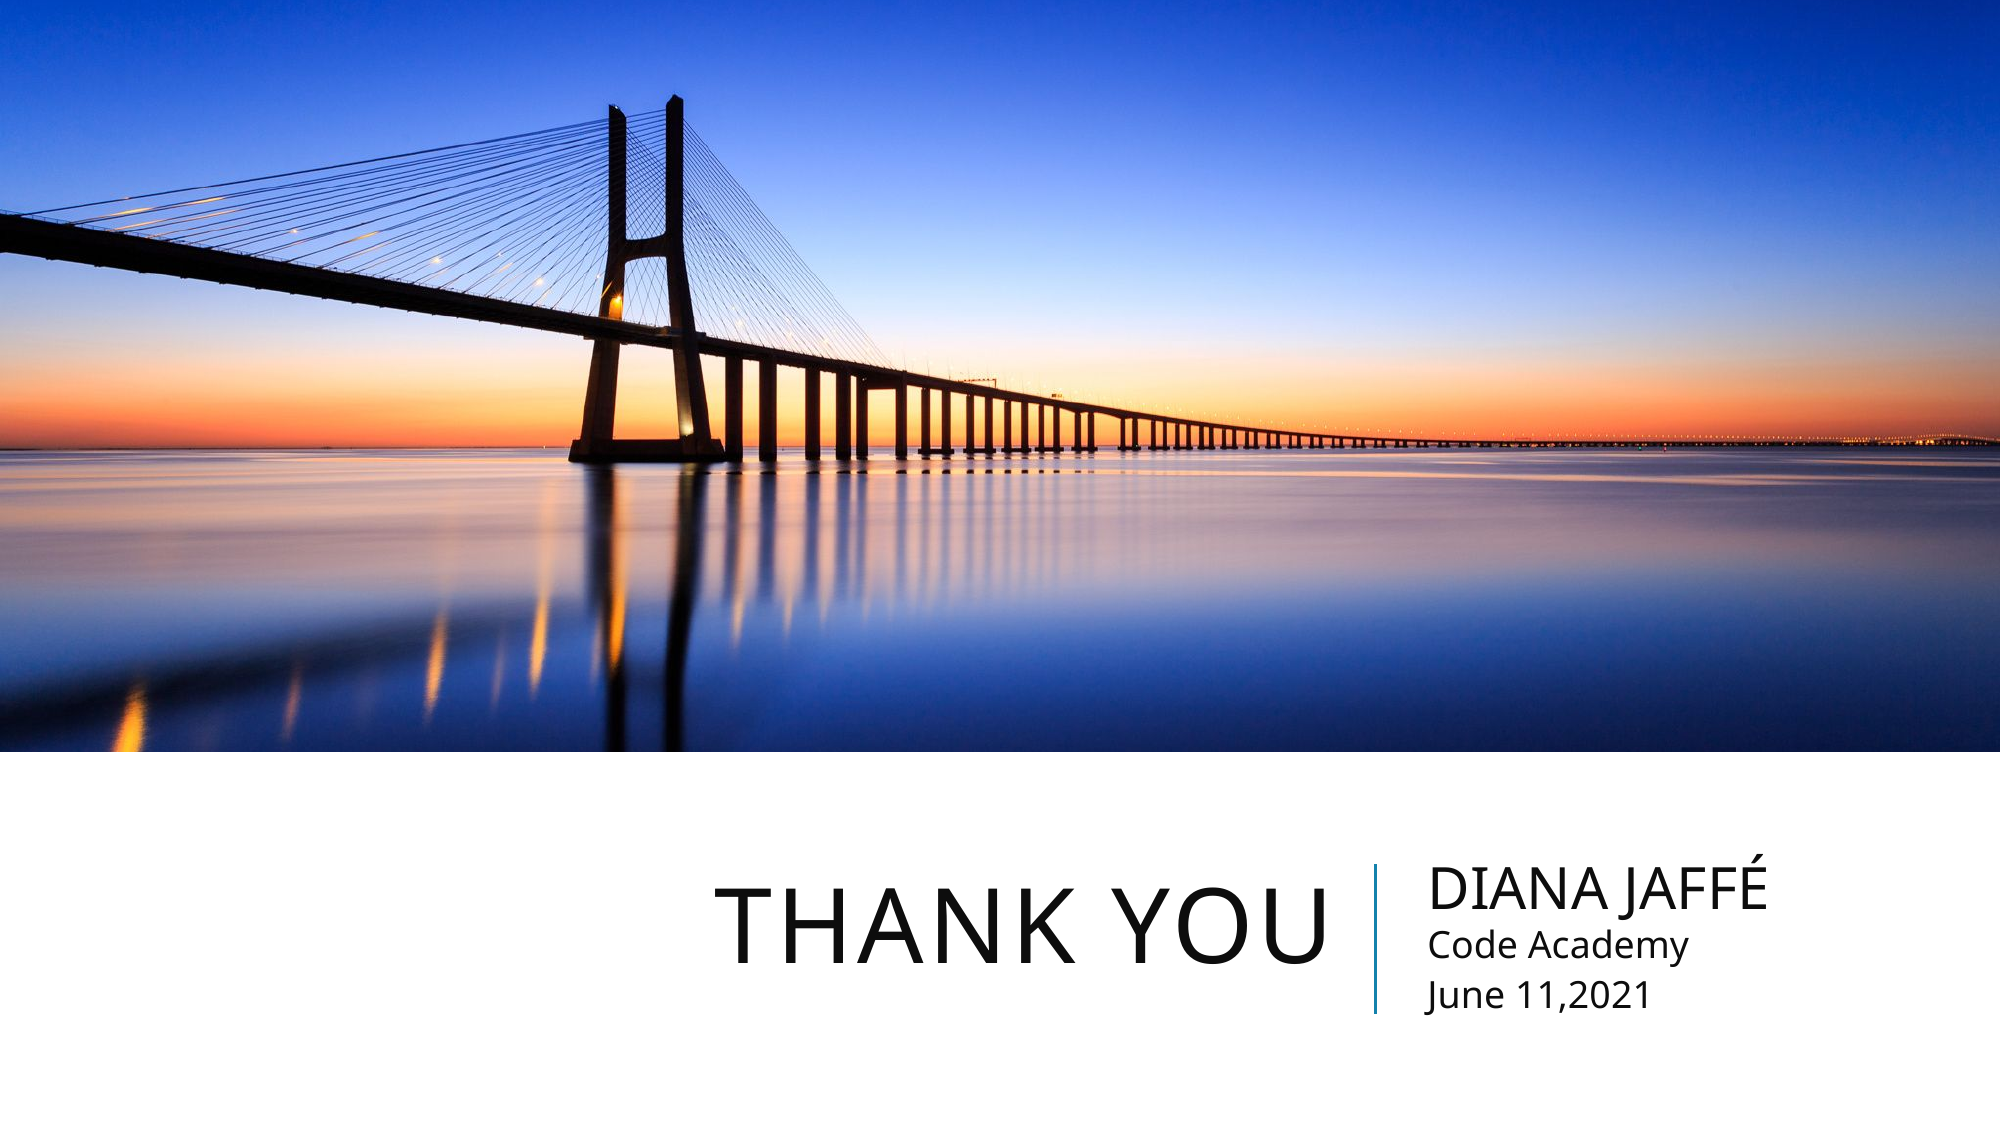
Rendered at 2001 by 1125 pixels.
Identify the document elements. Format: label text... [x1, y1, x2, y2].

picture [0, 0, 2000, 752]
subtitle Diana Jaffé Code Academy June 11,2021 [1412, 813, 1938, 1054]
title Thank you [75, 813, 1350, 1054]
